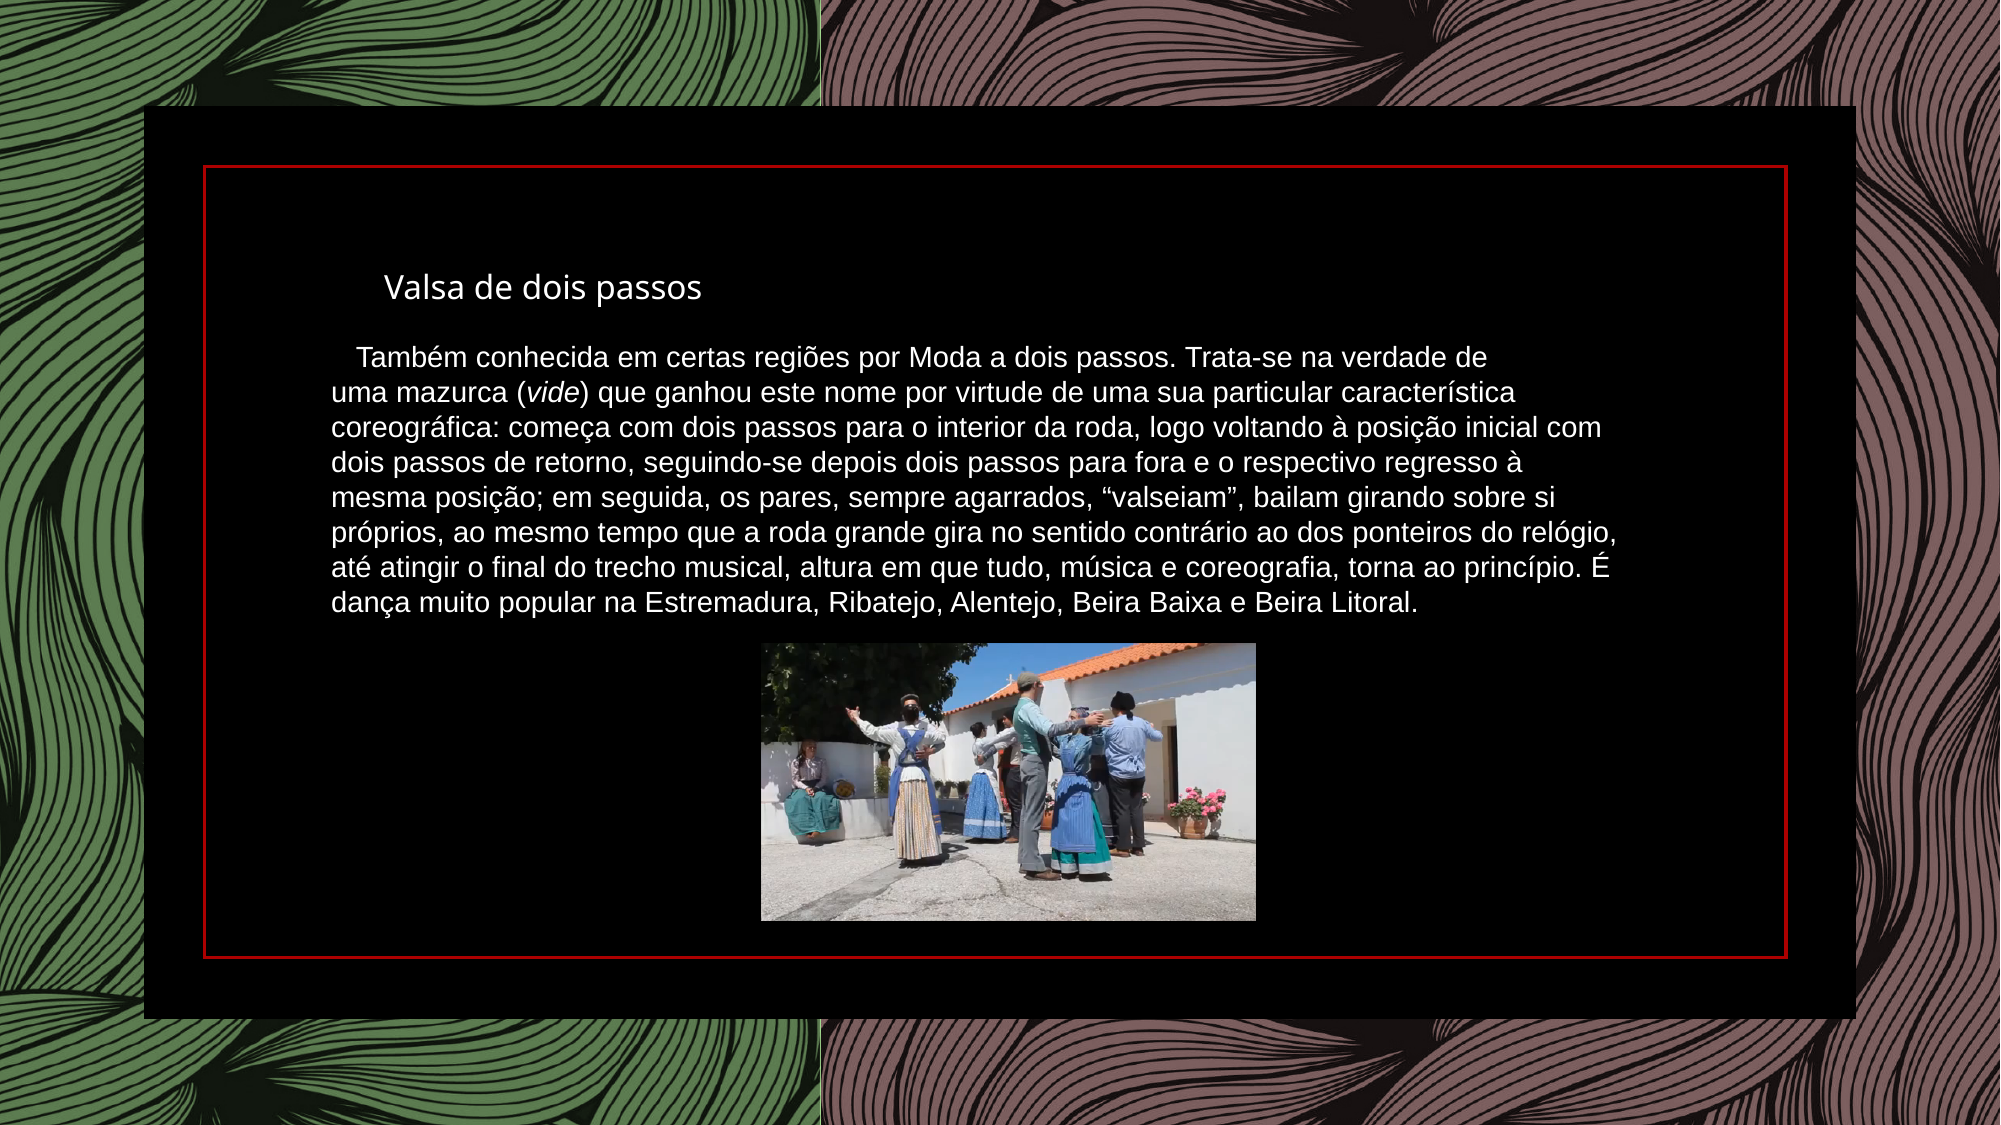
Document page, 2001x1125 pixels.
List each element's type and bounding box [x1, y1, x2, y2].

text_box [760, 642, 1257, 921]
picture [0, 0, 2000, 1125]
